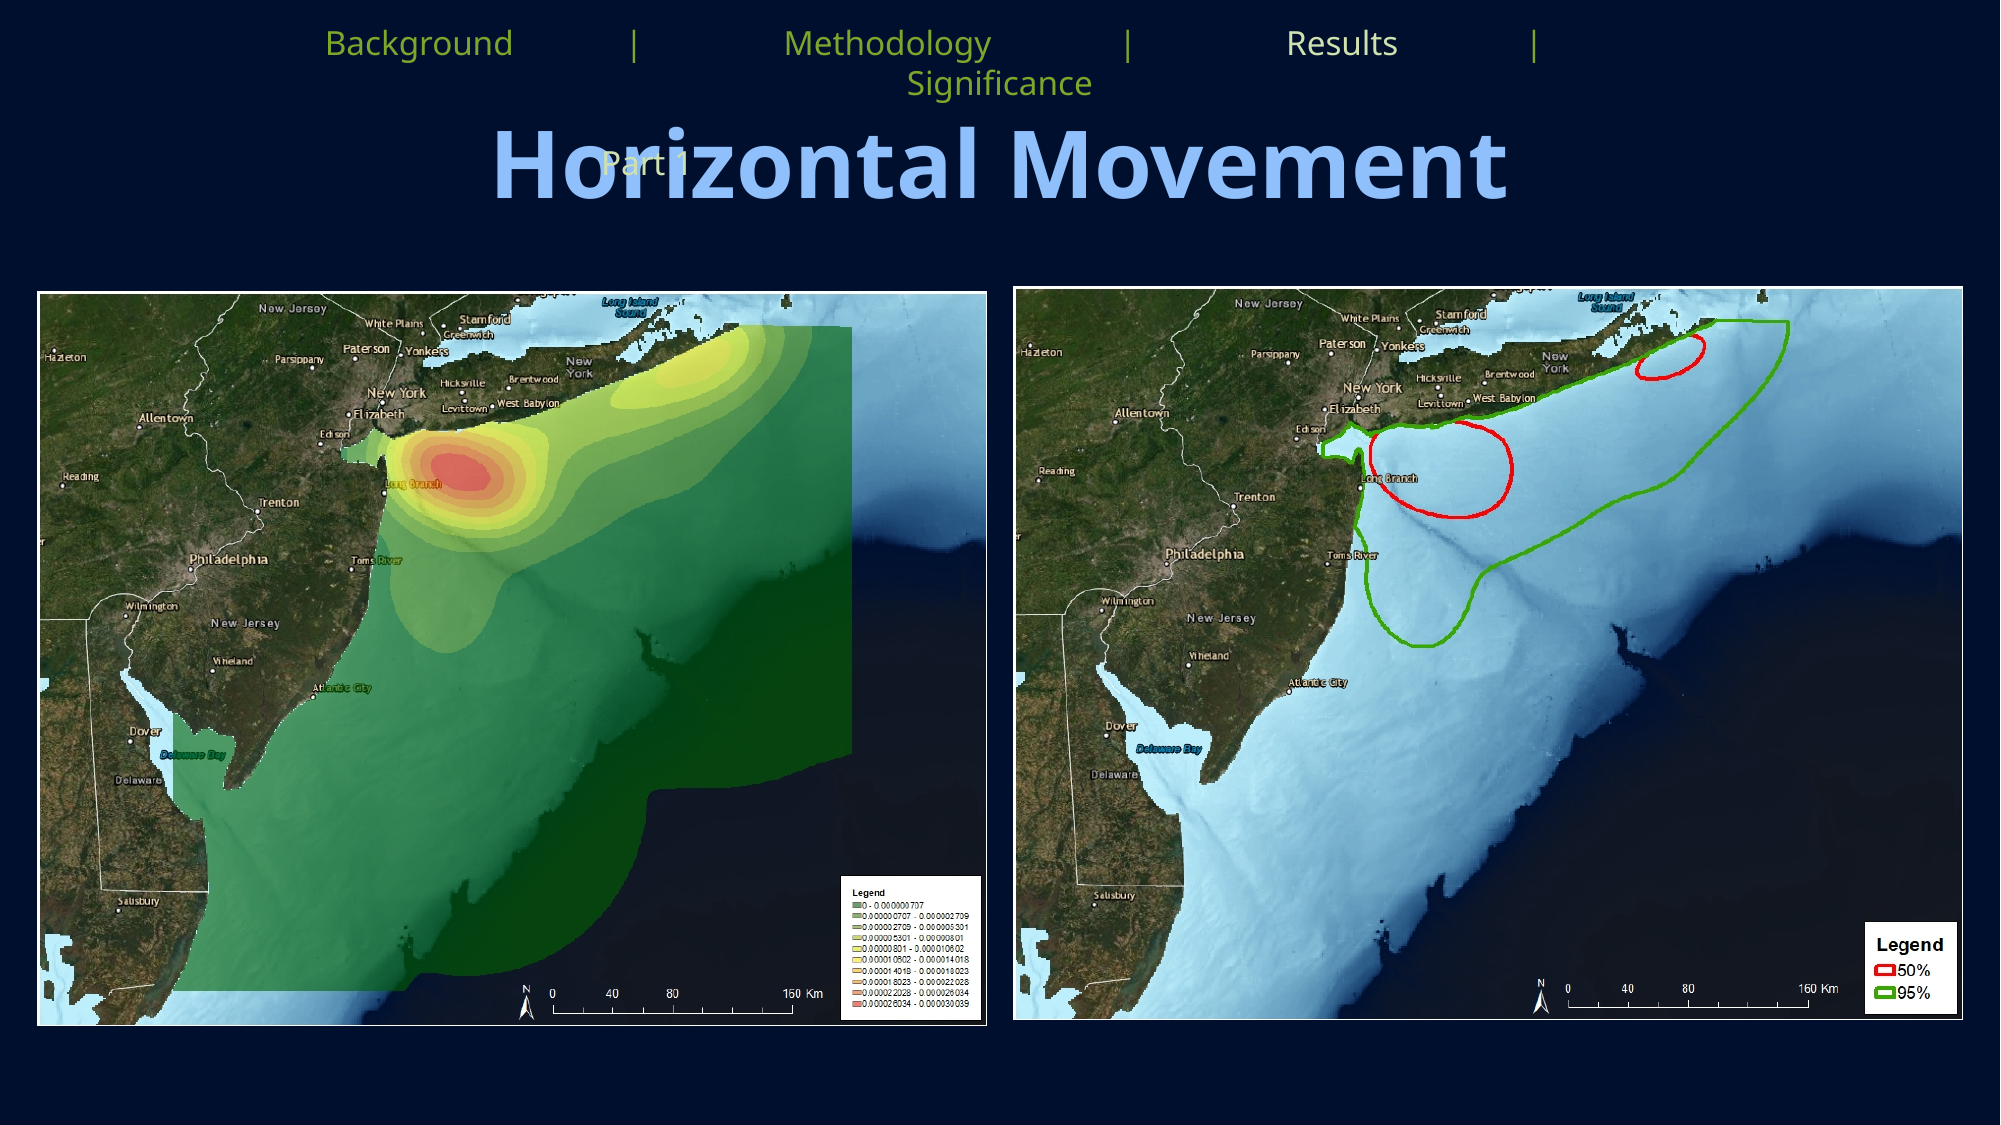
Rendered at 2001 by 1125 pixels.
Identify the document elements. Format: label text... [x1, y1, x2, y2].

picture [1013, 286, 1963, 1020]
picture [37, 291, 987, 1026]
text_box Background | Methodology | Results | Significance Part 1 [268, 14, 1732, 230]
title Horizontal Movement [137, 59, 1863, 278]
